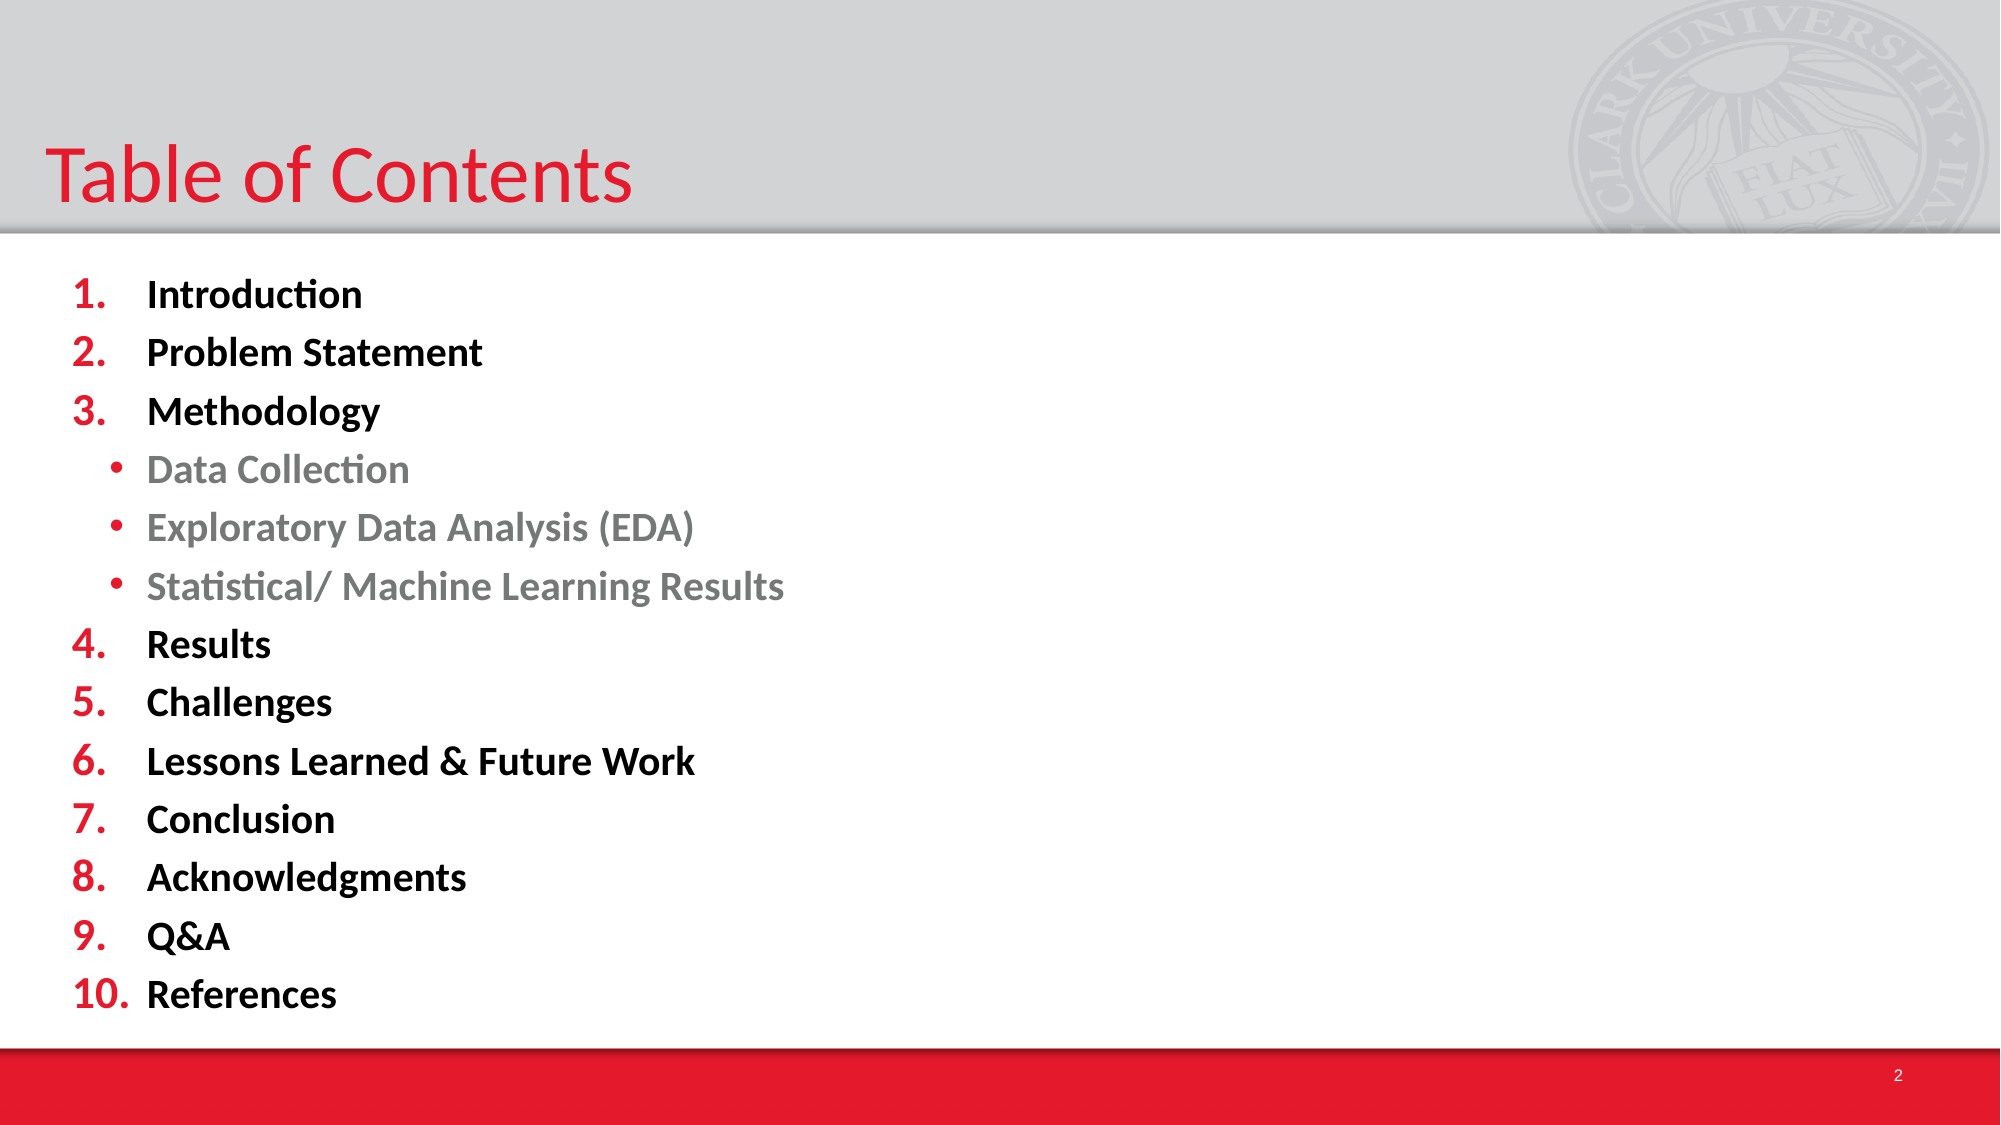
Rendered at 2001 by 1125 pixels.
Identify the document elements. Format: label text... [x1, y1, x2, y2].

picture [0, 0, 2000, 240]
picture [0, 1041, 2000, 1125]
list Introduction Problem Statement Methodology Data Collection Exploratory Data Analysis (EDA) Statistical/ Machine Learning Results Results Challenges Lessons Learned & Future Work Conclusion Acknowledgments Q&A References [57, 259, 875, 1046]
text_box Table of Contents [30, 22, 1043, 227]
slide_number 2 [1436, 1045, 1904, 1105]
